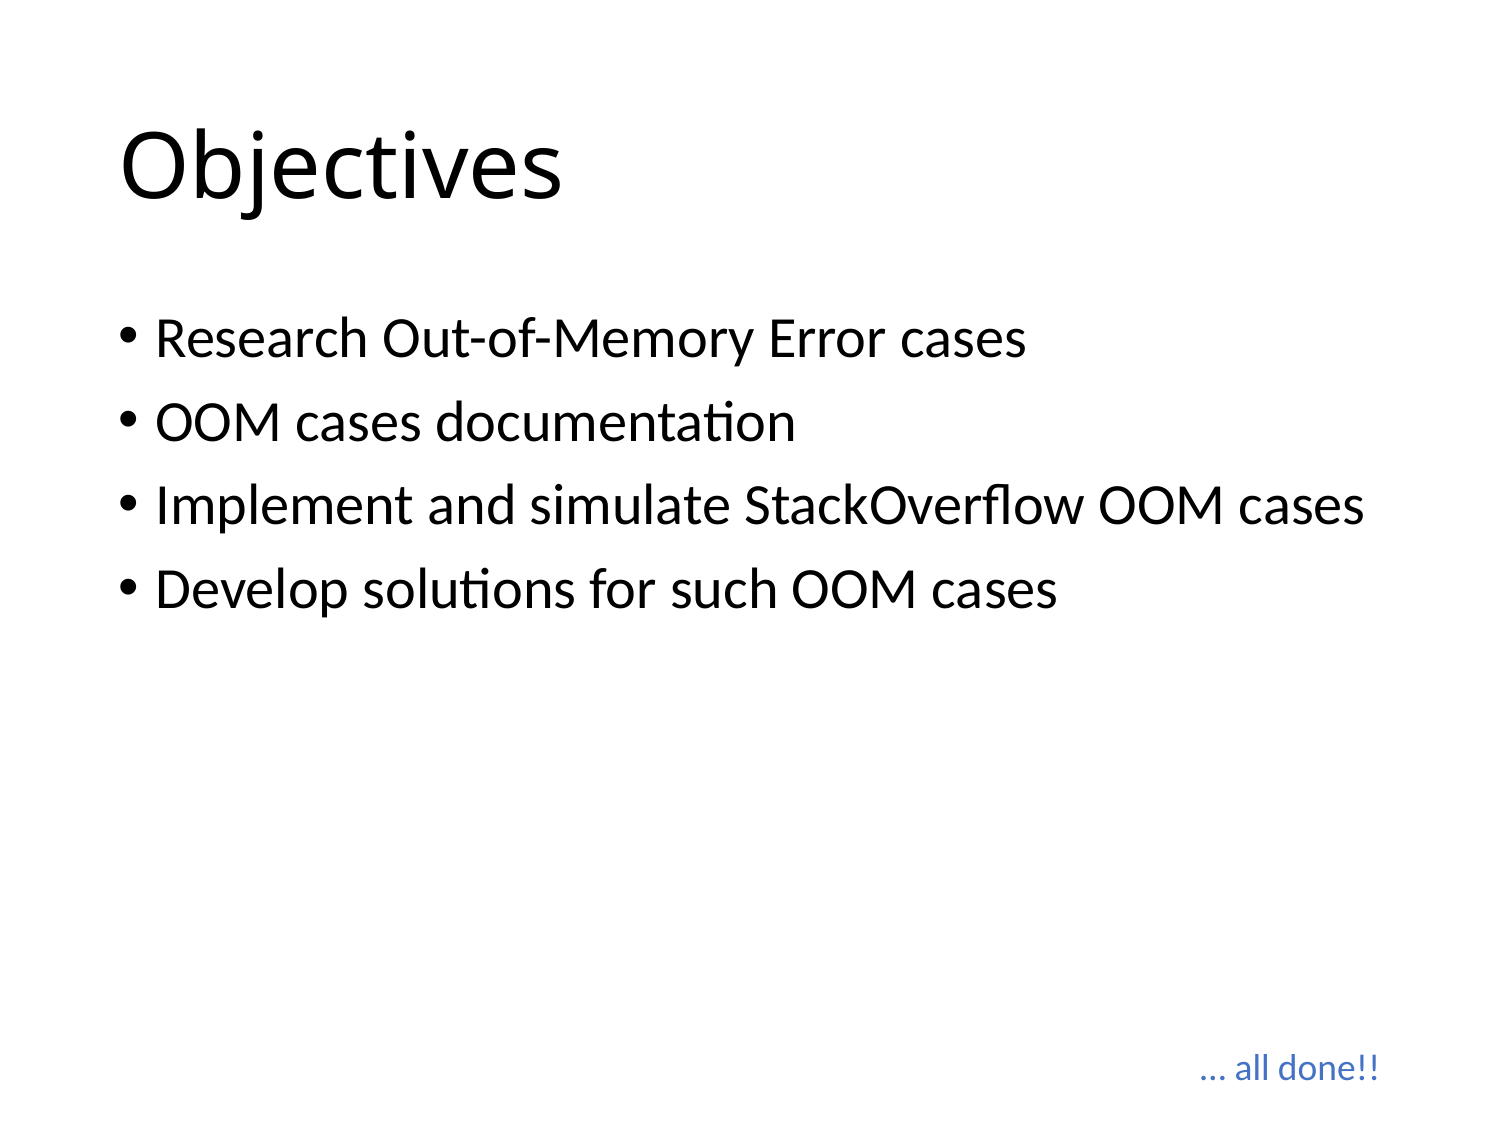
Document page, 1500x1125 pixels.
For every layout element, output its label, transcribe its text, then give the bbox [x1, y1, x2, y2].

list Research Out-of-Memory Error cases OOM cases documentation Implement and simulate StackOverflow OOM cases Develop solutions for such OOM cases [103, 299, 1397, 1014]
text_box … all done!! [1185, 1035, 1396, 1096]
title Objectives [103, 59, 1397, 278]
